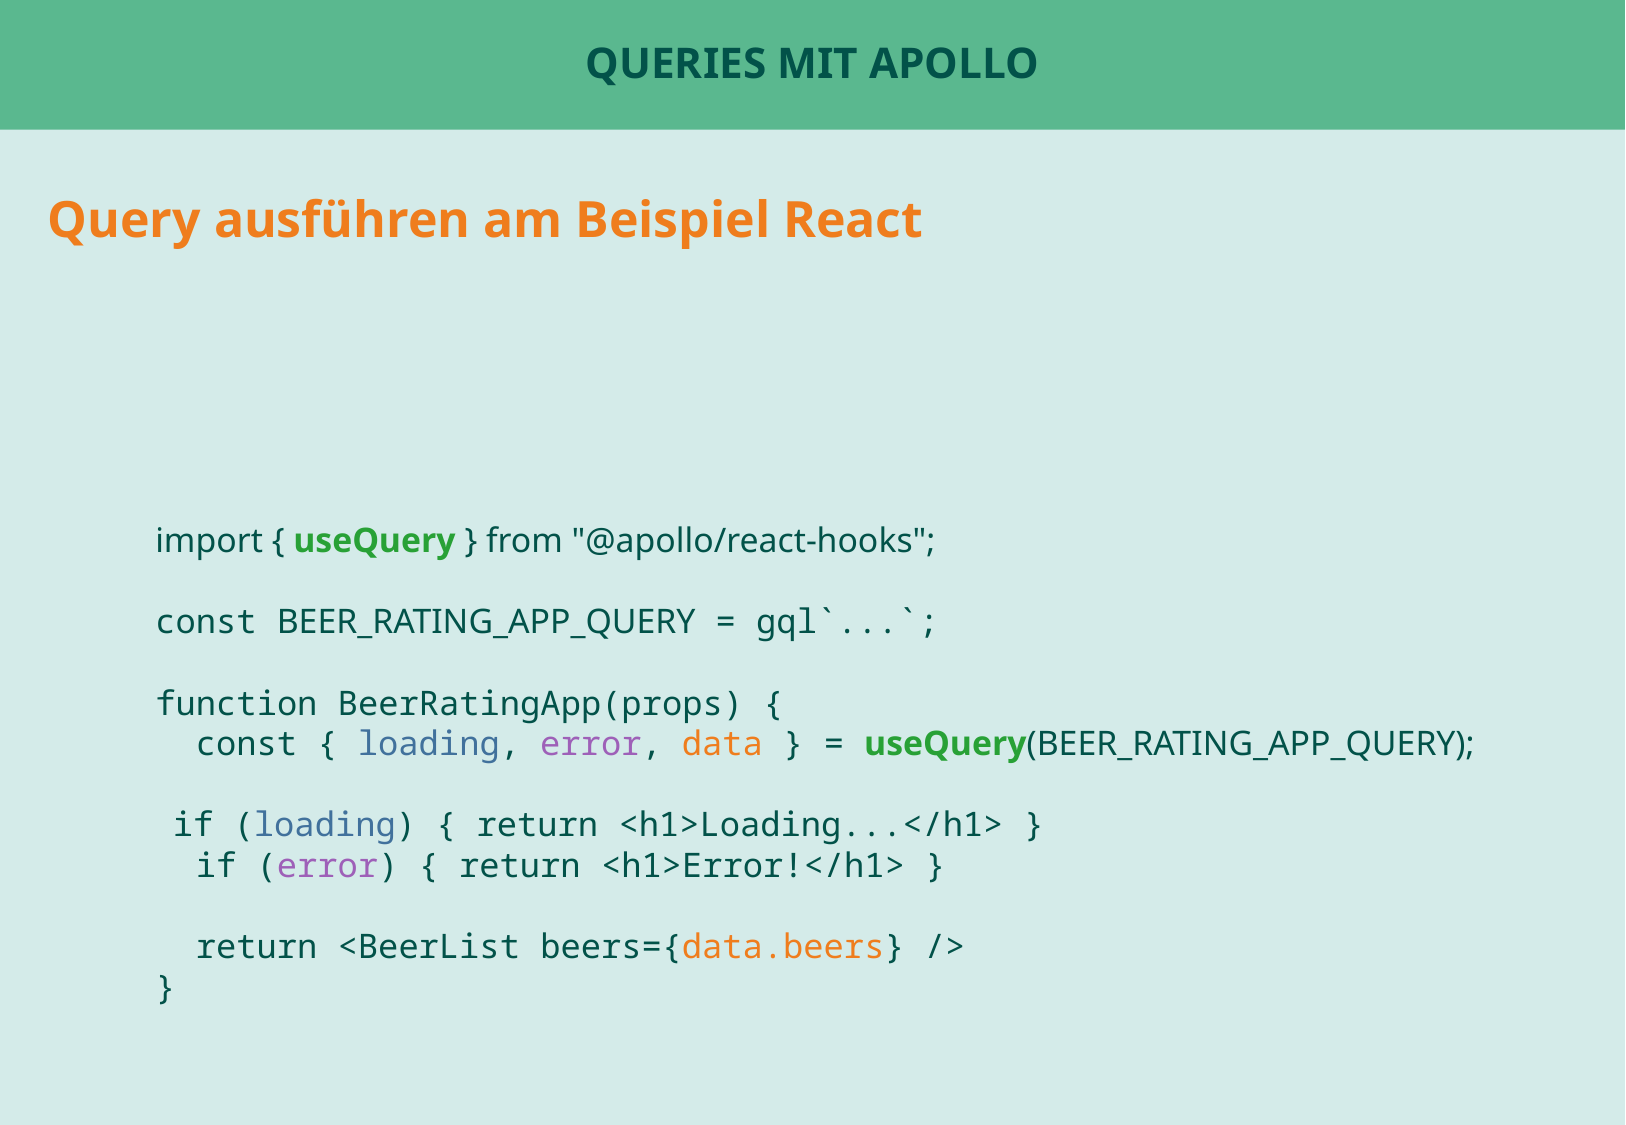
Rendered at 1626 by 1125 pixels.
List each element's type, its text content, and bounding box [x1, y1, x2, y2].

text_box Query ausführen am Beispiel React [33, 168, 1592, 255]
title Queries mit Apollo [0, 0, 1625, 130]
text_box import { useQuery } from "@apollo/react-hooks"; const BEER_RATING_APP_QUERY = gql`...`; function BeerRatingApp(props) { const { loading, error, data } = useQuery(BEER_RATING_APP_QUERY); if (loading) { return <h1>Loading...</h1> } if (error) { return <h1>Error!</h1> } return <BeerList beers={data.beers} /> } [155, 519, 1625, 1006]
